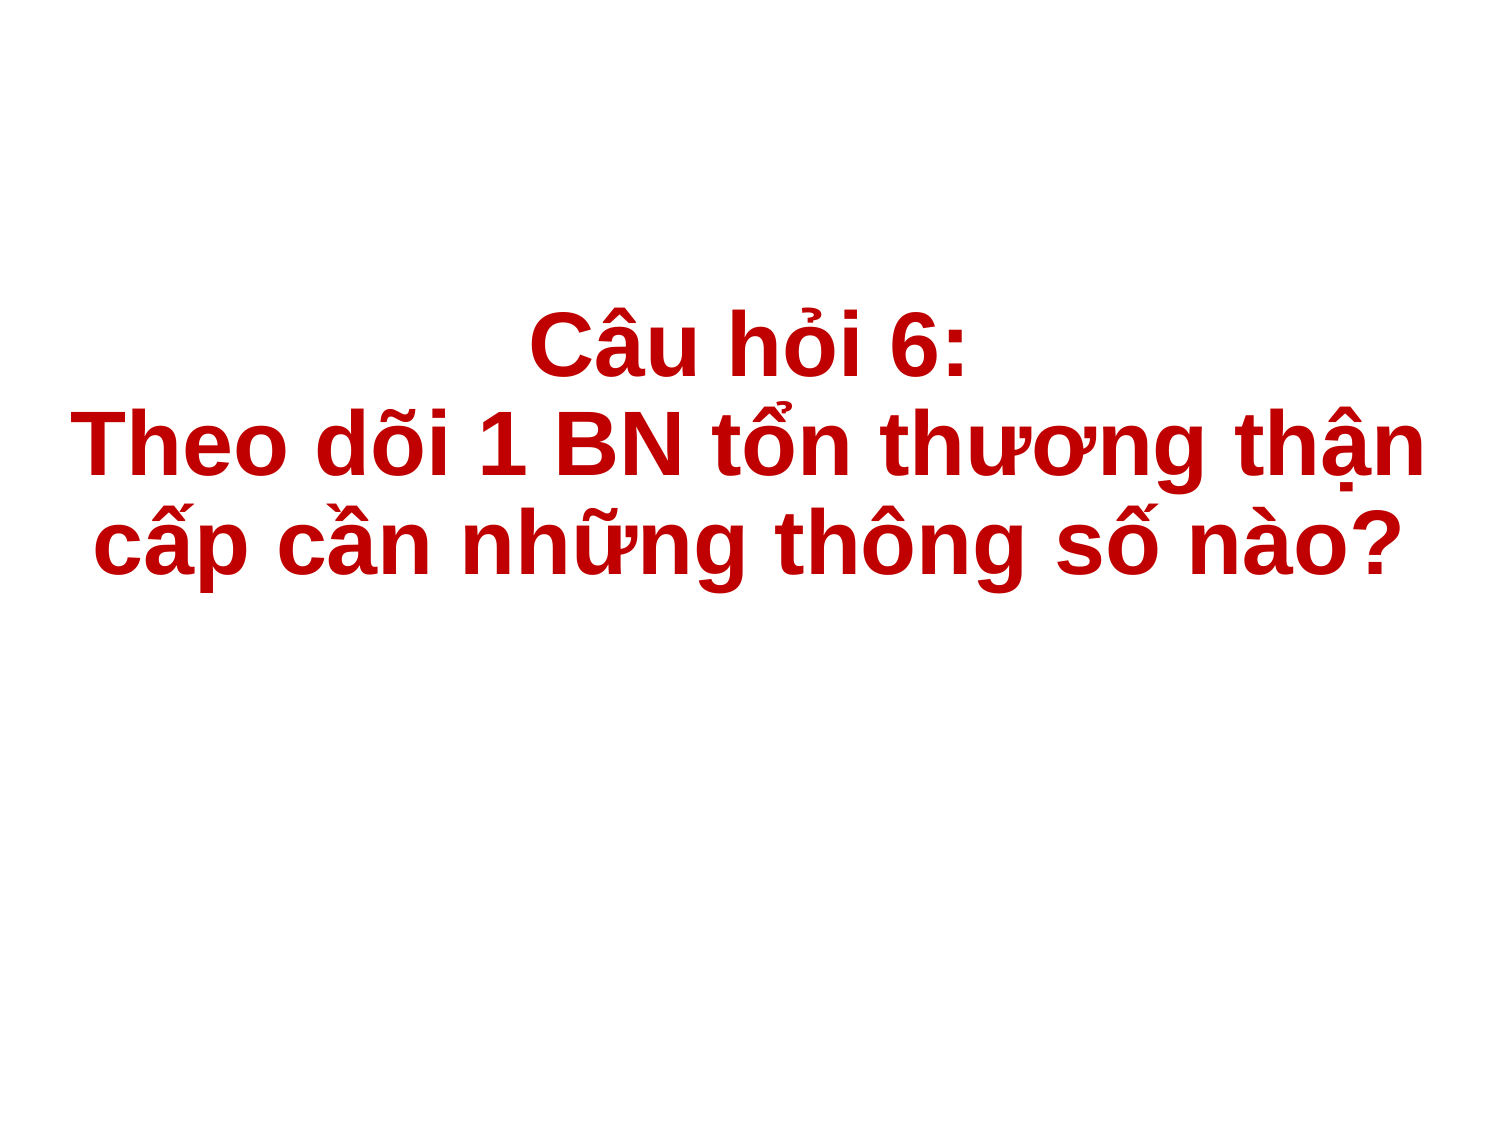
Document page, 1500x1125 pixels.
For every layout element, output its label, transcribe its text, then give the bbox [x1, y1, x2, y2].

title Câu hỏi 6: Theo dõi 1 BN tổn thương thận cấp cần những thông số nào? [51, 203, 1449, 688]
